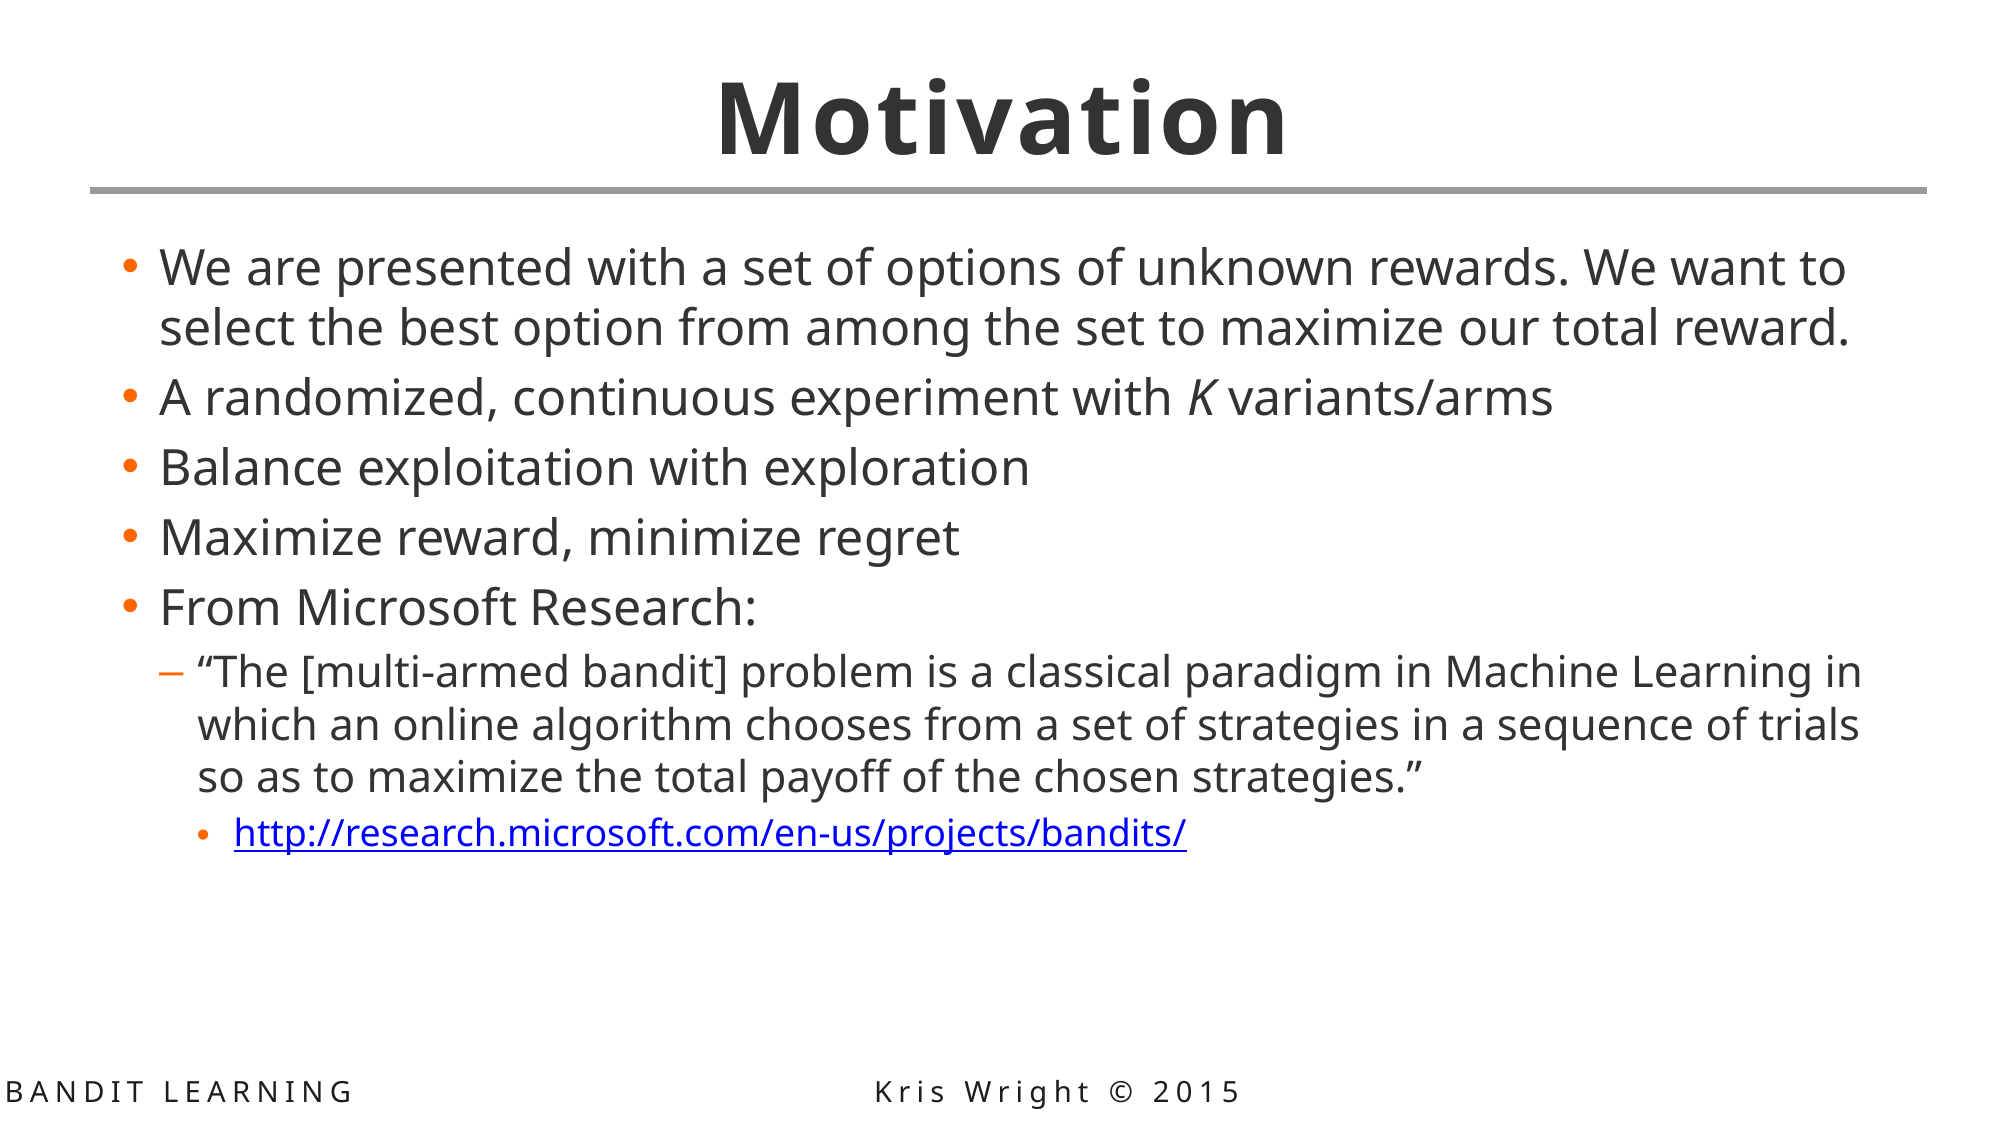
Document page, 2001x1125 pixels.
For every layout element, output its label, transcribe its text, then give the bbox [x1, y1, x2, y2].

list We are presented with a set of options of unknown rewards. We want to select the best option from among the set to maximize our total reward. A randomized, continuous experiment with K variants/arms Balance exploitation with exploration Maximize reward, minimize regret From Microsoft Research: “The [multi-armed bandit] problem is a classical paradigm in Machine Learning in which an online algorithm chooses from a set of strategies in a sequence of trials so as to maximize the total payoff of the chosen strategies.” http://research.microsoft.com/en-us/projects/bandits/ [114, 231, 1892, 975]
title Motivation [113, 39, 1892, 179]
